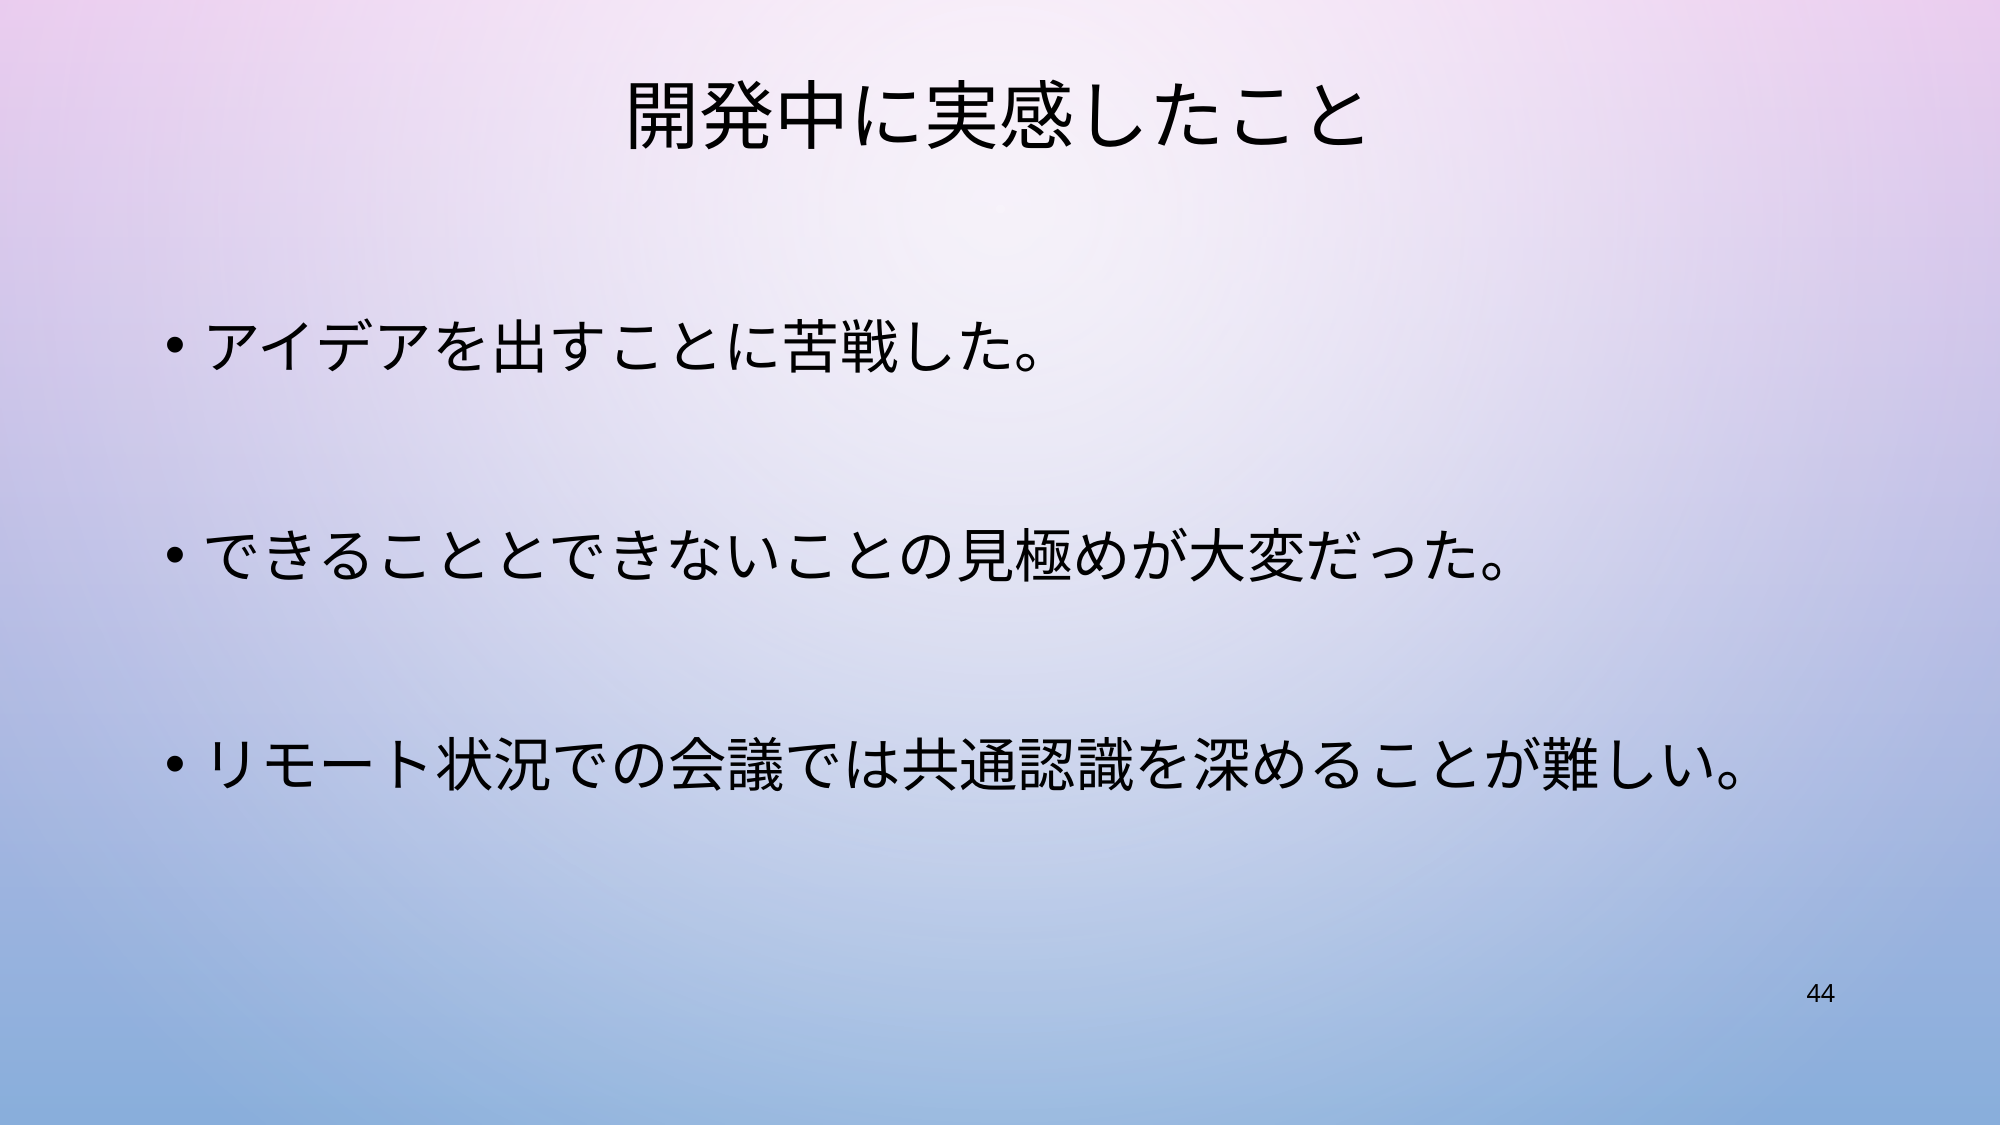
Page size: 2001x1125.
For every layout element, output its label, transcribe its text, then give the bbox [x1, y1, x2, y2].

text_box カウントがどんどん 増えていくよ [0, 0, 2000, 615]
title 開発中に実感したこと [149, 22, 1851, 218]
list アイデアを出すことに苦戦した。 できることとできないことの見極めが大変だった。 リモート状況での会議では共通認識を深めることが難しい。 [149, 288, 1851, 961]
slide_number 44 [1724, 965, 1851, 1025]
